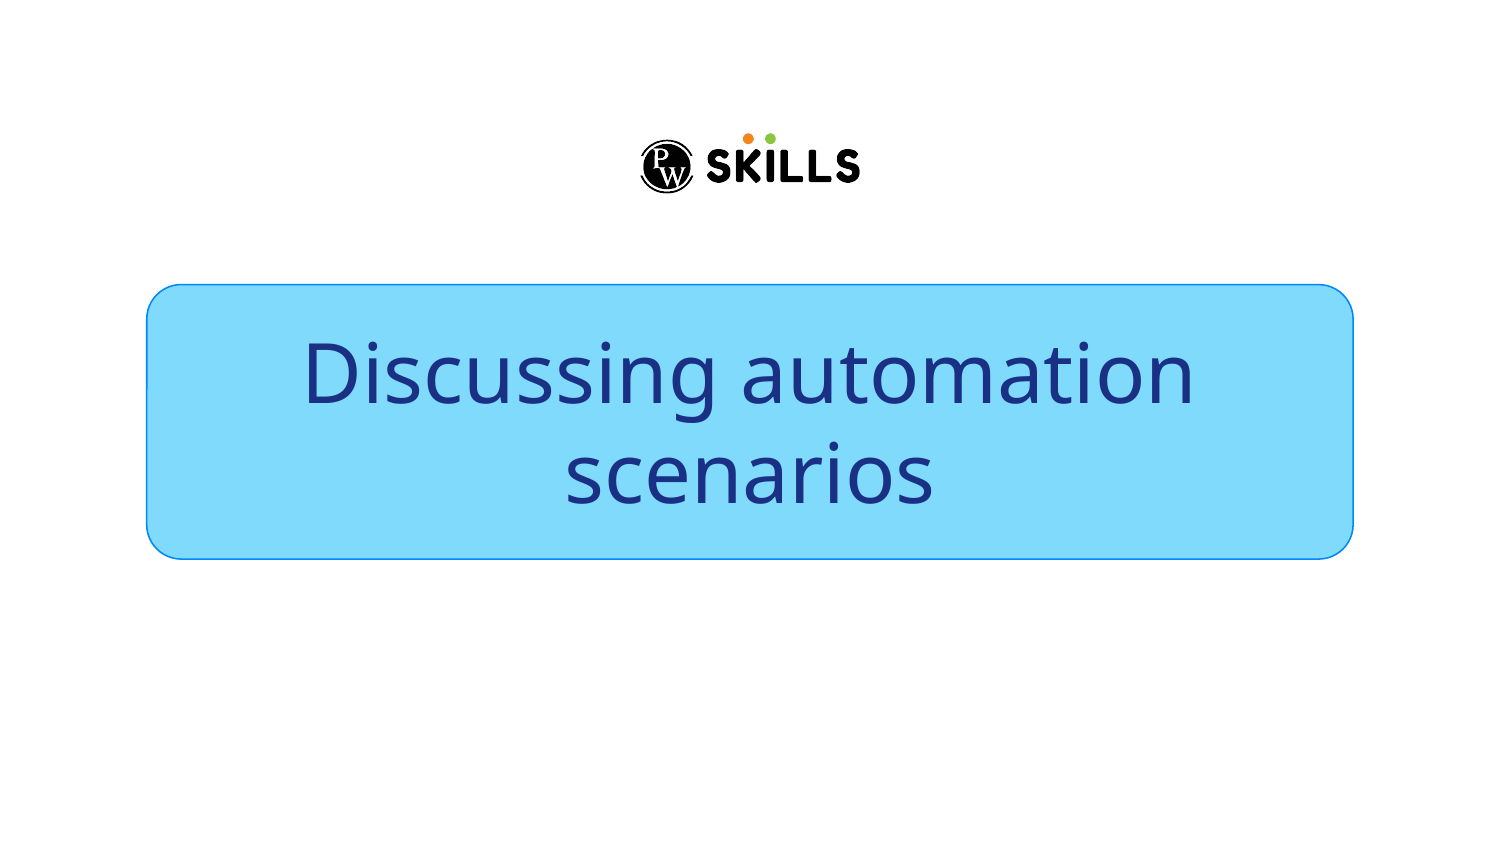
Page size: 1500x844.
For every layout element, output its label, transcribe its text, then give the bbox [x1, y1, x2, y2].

text_box Discussing automation scenarios [177, 305, 1323, 536]
text_box [146, 284, 1354, 560]
picture [640, 133, 860, 194]
